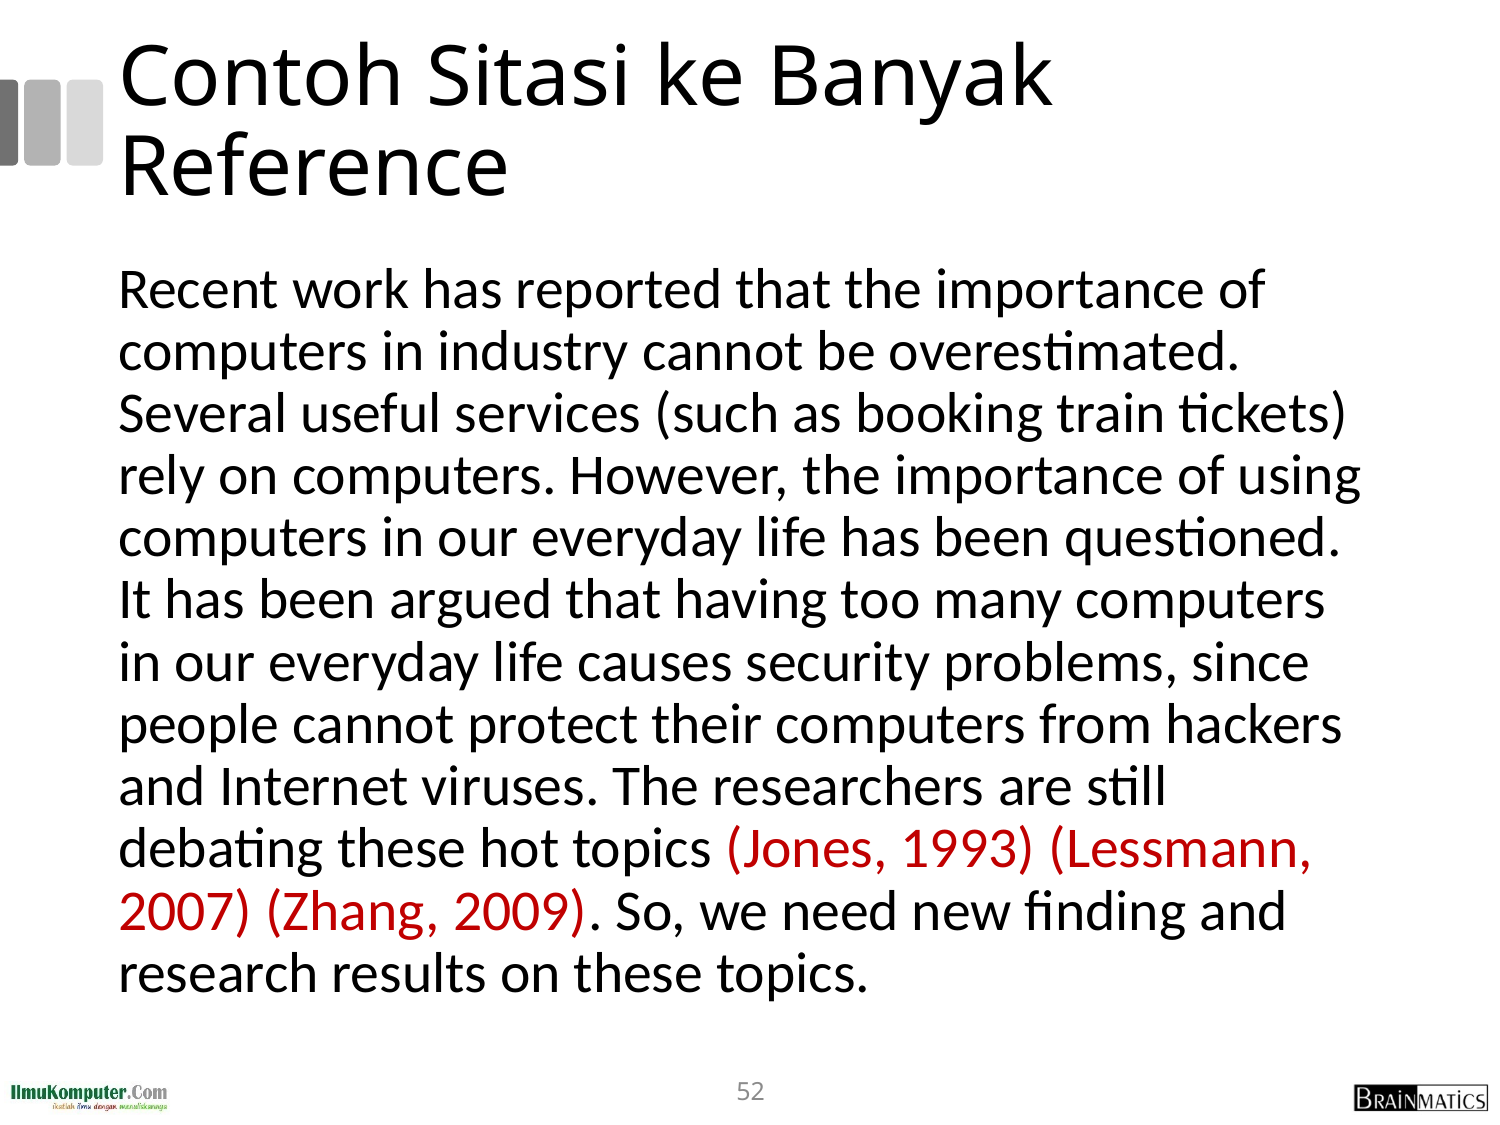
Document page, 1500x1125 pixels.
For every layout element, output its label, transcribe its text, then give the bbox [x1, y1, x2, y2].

slide_number 52 [582, 1062, 920, 1123]
picture [4, 1081, 173, 1115]
picture [1351, 1081, 1491, 1115]
title Contoh Sitasi ke Banyak Reference [103, 24, 1397, 222]
list Recent work has reported that the importance of computers in industry cannot be overestimated. Several useful services (such as booking train tickets) rely on computers. However, the importance of using computers in our everyday life has been questioned. It has been argued that having too many computers in our everyday life causes security problems, since people cannot protect their computers from hackers and Internet viruses. The researchers are still debating these hot topics (Jones, 1993) (Lessmann, 2007) (Zhang, 2009). So, we need new finding and research results on these topics. [103, 250, 1397, 1013]
